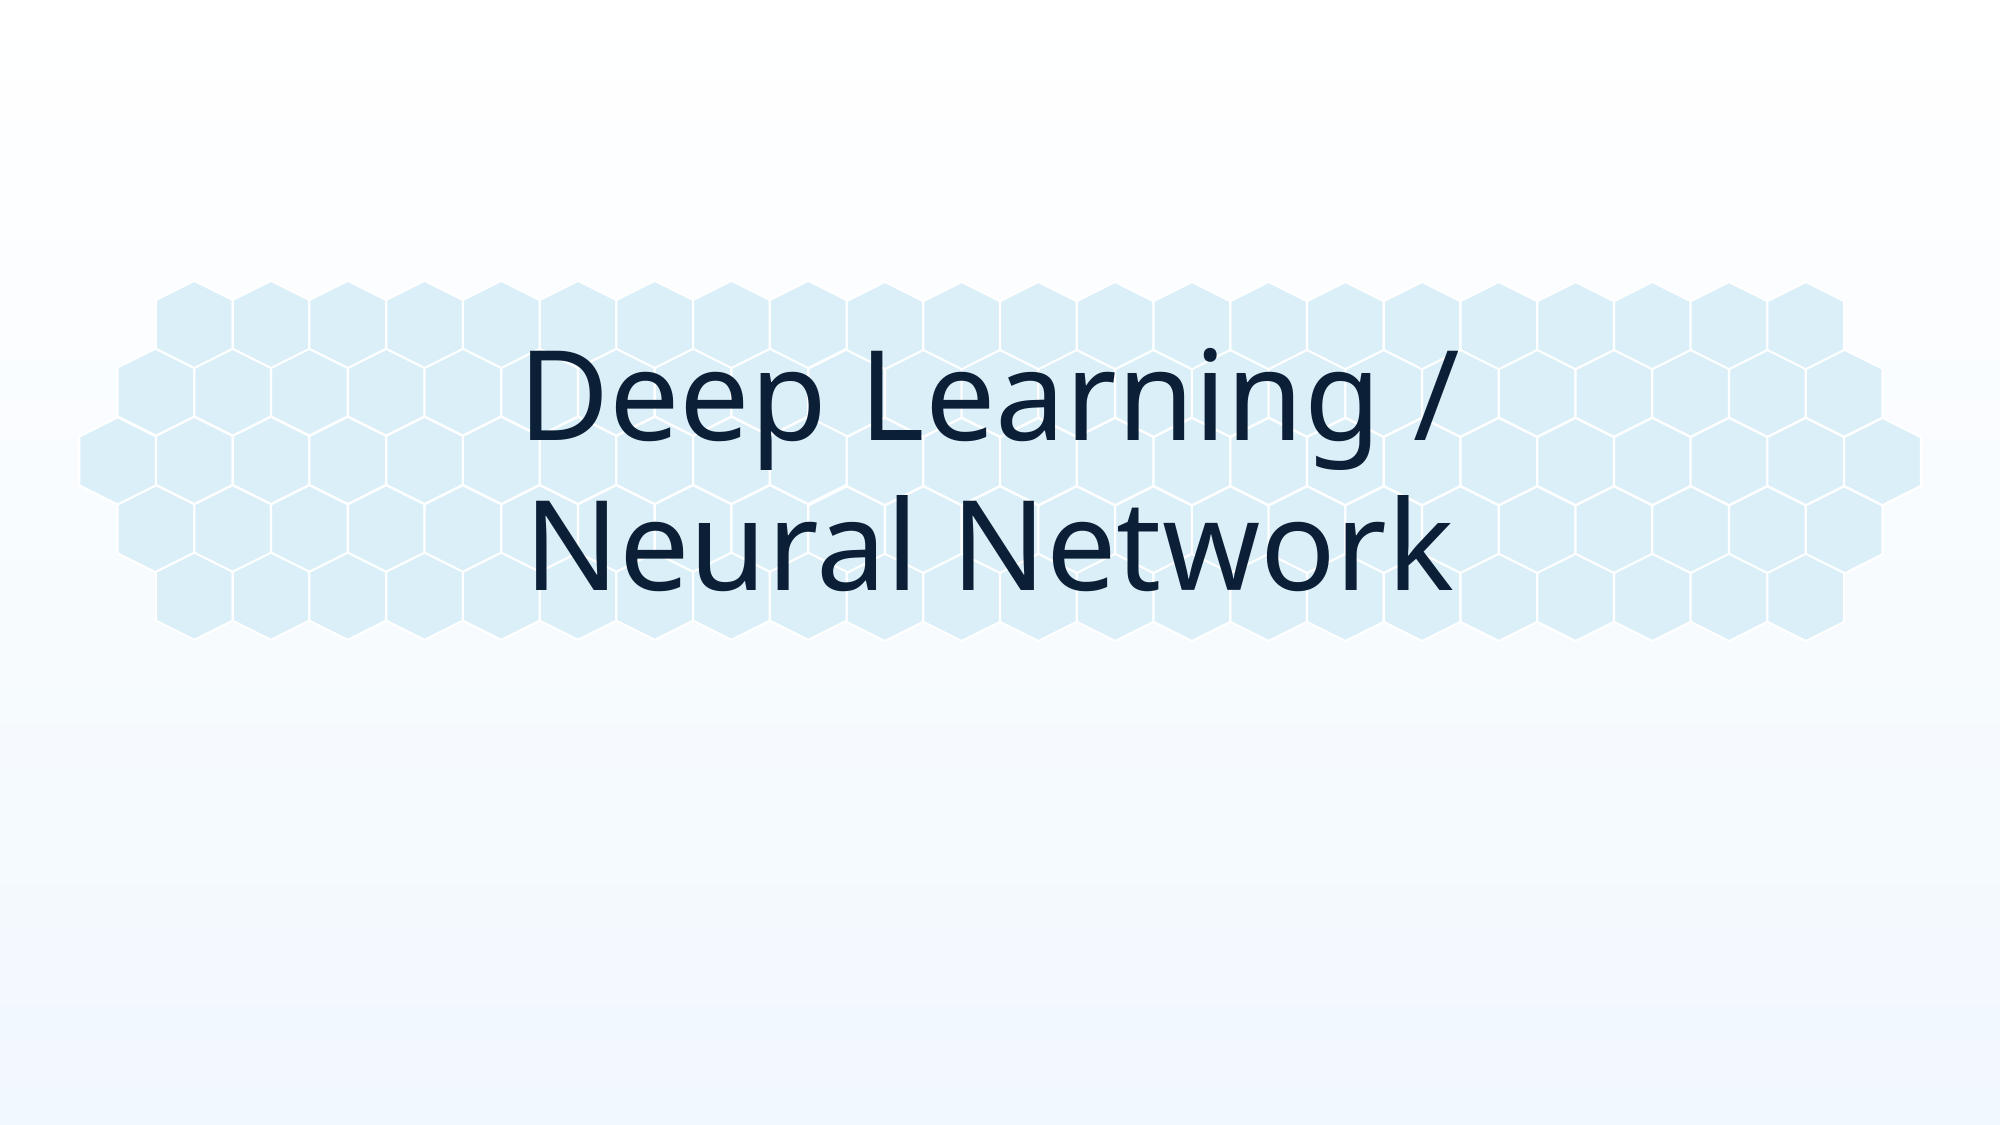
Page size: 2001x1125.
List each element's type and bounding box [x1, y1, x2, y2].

text_box [79, 280, 1921, 641]
